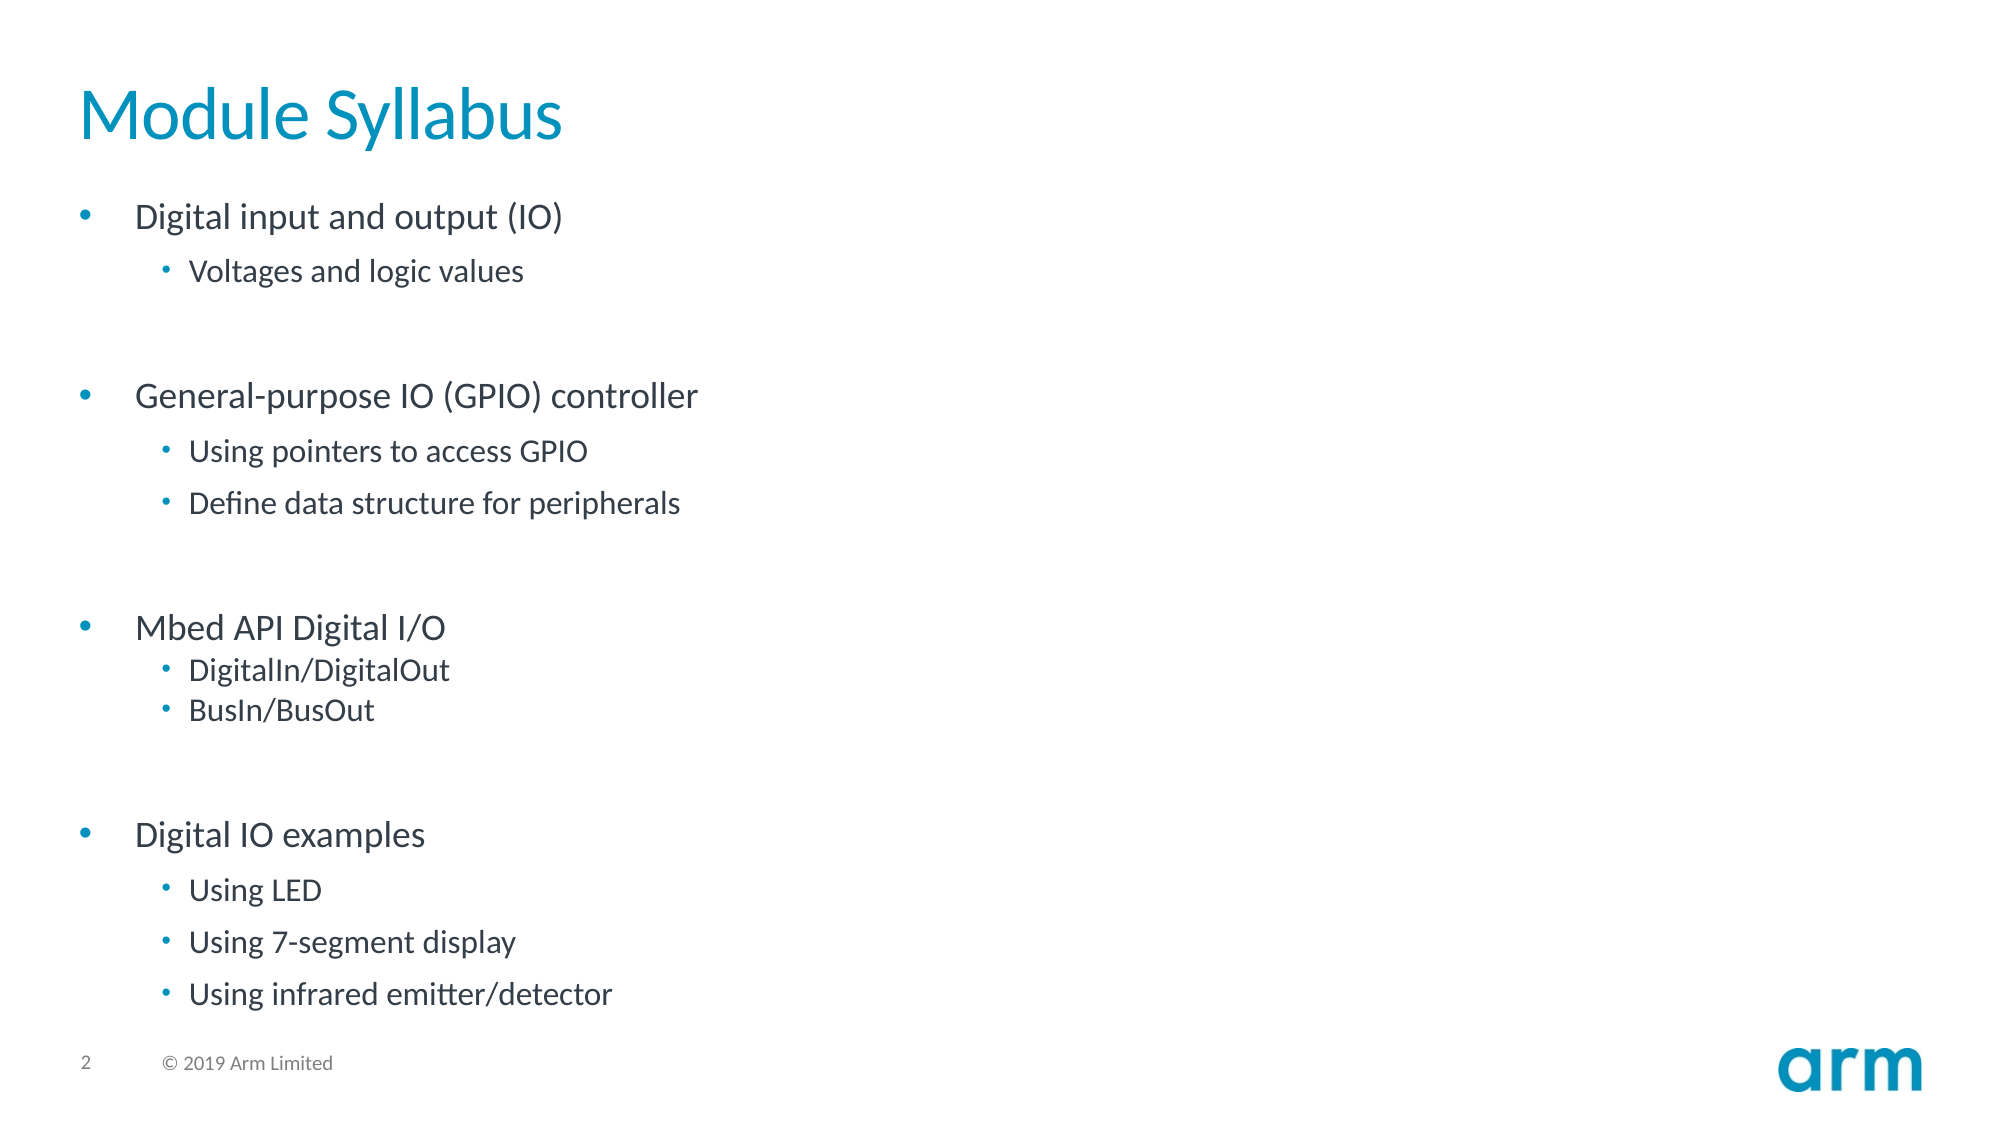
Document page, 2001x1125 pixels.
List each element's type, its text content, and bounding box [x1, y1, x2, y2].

picture [1889, 1048, 1903, 1053]
list Digital input and output (IO) Voltages and logic values General-purpose IO (GPIO) controller Using pointers to access GPIO Define data structure for peripherals Mbed API Digital I/O DigitalIn/DigitalOut BusIn/BusOut Digital IO examples Using LED Using 7-segment display Using infrared emitter/detector [78, 192, 1922, 1004]
picture [1778, 1048, 1794, 1067]
picture [1803, 1048, 1922, 1092]
title Module Syllabus [78, 78, 1922, 186]
picture [1911, 1048, 1922, 1062]
picture [1778, 1072, 1794, 1092]
picture [1788, 1056, 1812, 1083]
